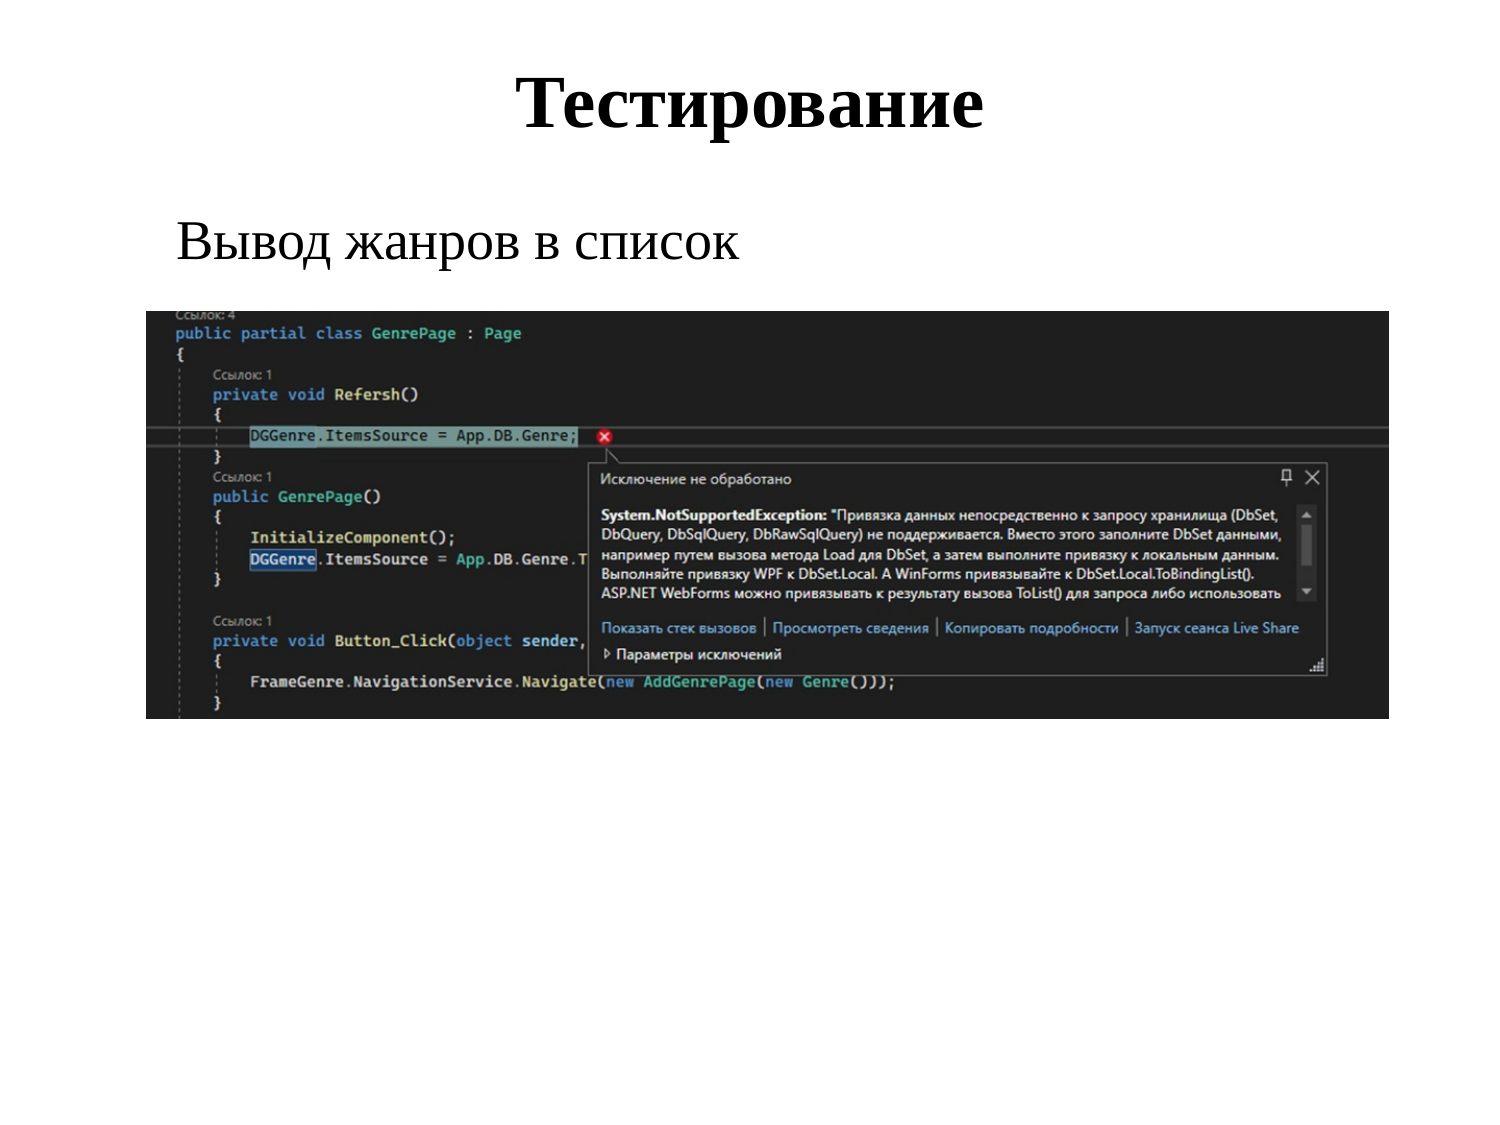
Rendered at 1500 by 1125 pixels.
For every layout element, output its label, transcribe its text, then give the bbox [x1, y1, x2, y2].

picture [145, 310, 1390, 719]
text_box Тестирование [74, 45, 1425, 185]
text_box Вывод жанров в список [161, 196, 1437, 279]
